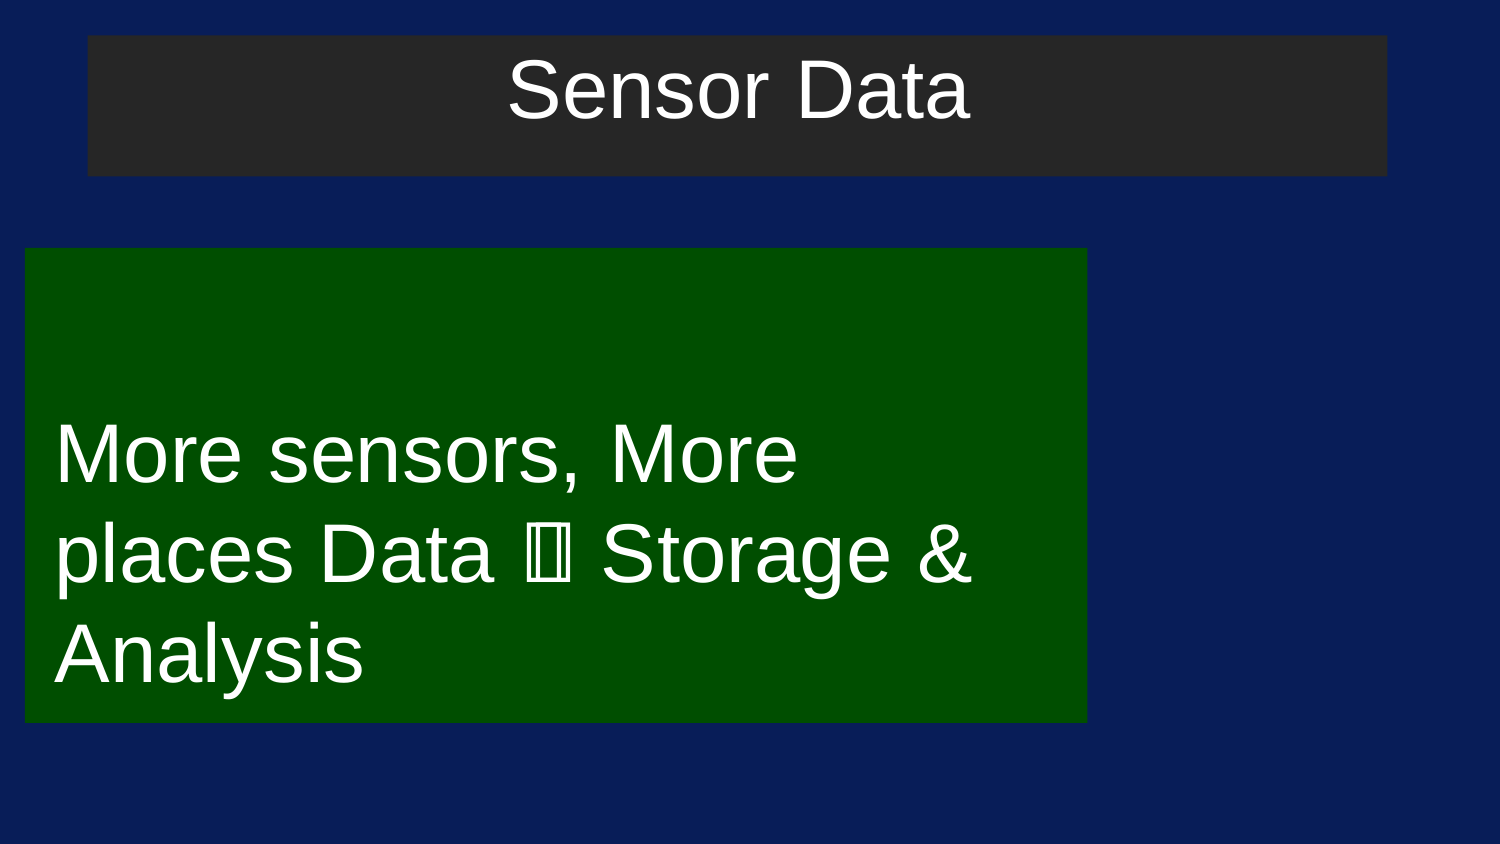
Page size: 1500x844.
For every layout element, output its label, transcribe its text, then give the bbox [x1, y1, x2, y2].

title Sensor Data [87, 35, 1388, 177]
text_box More sensors, More places Data  Storage & Analysis [52, 399, 1061, 700]
text_box [24, 247, 1088, 723]
